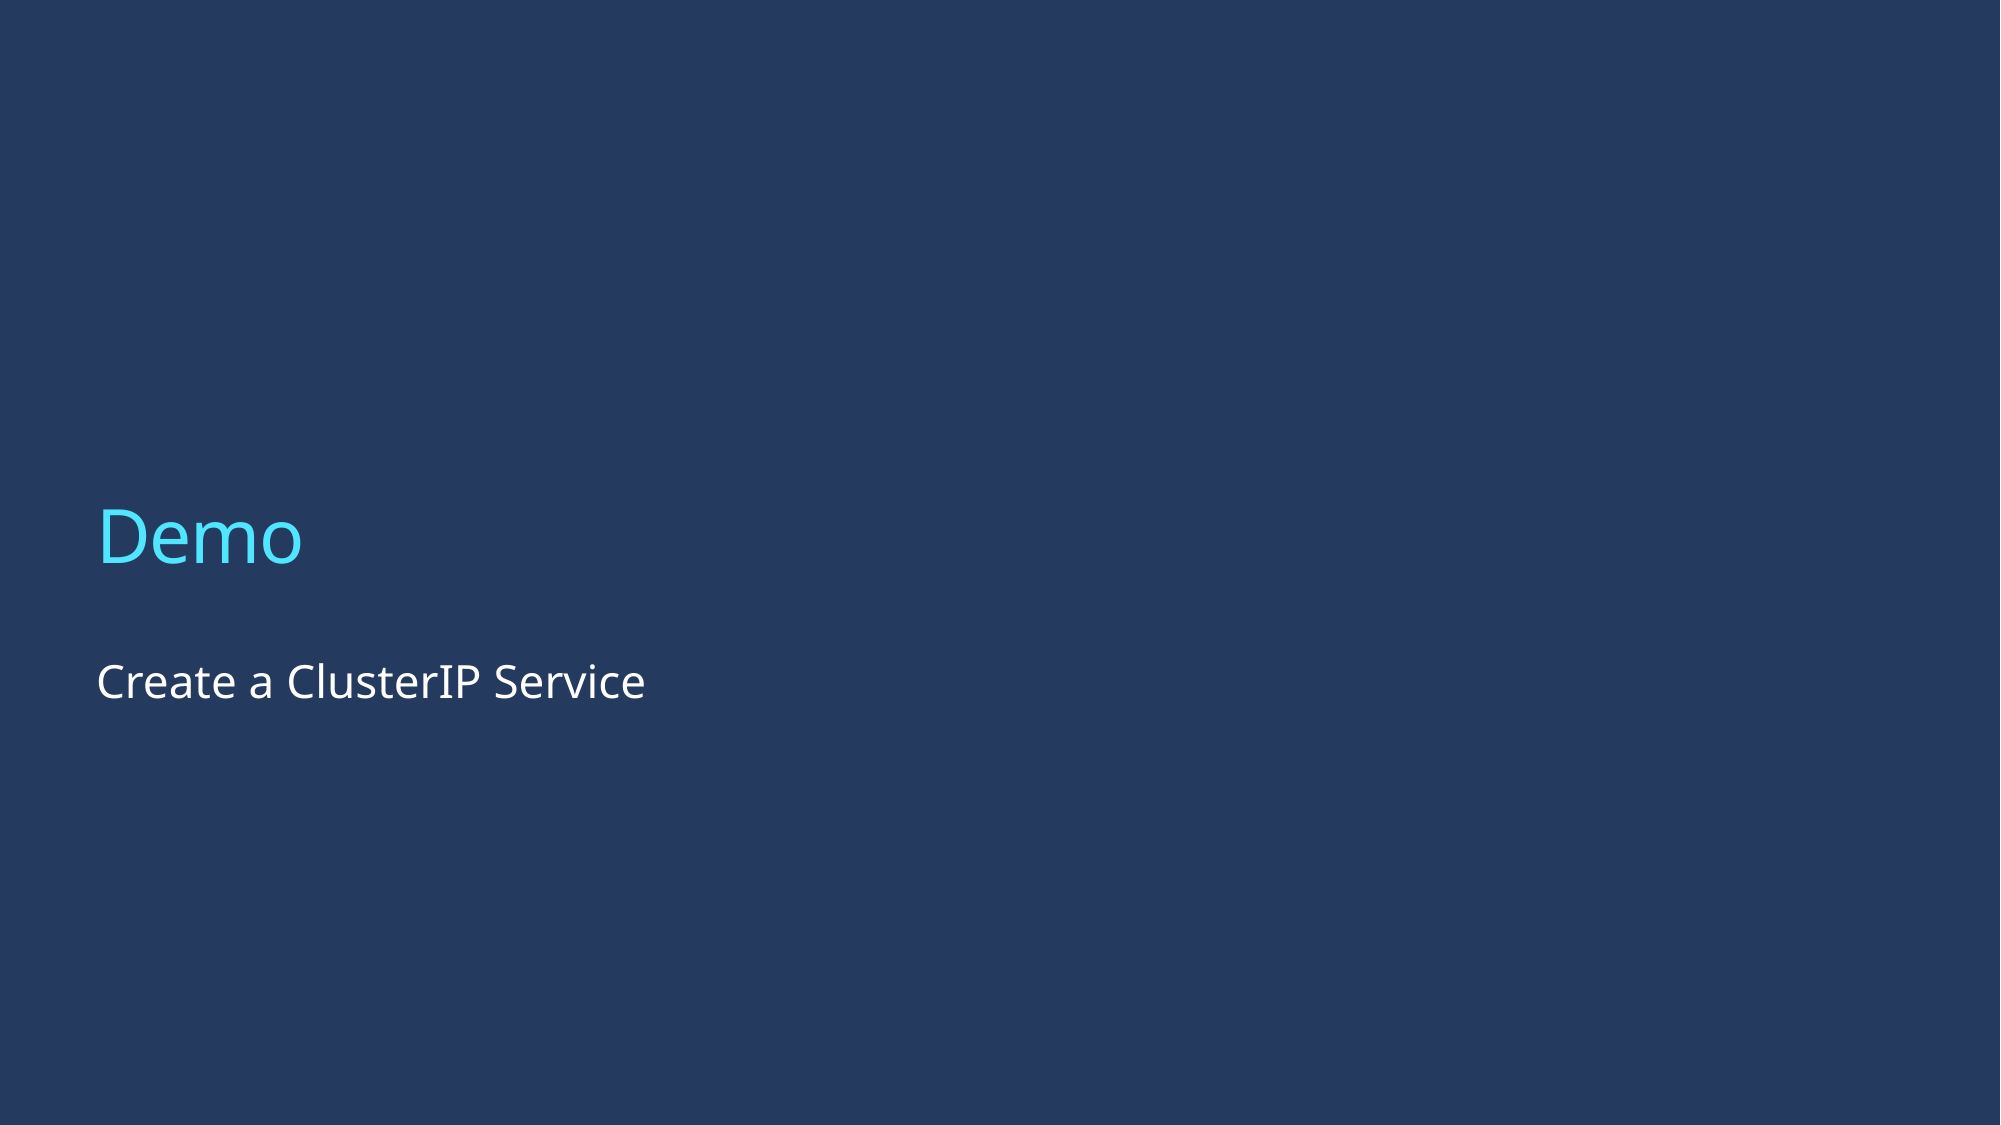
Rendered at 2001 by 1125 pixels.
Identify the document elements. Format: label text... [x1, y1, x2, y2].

list Create a ClusterIP Service [96, 652, 1596, 708]
title Demo [96, 497, 1596, 580]
